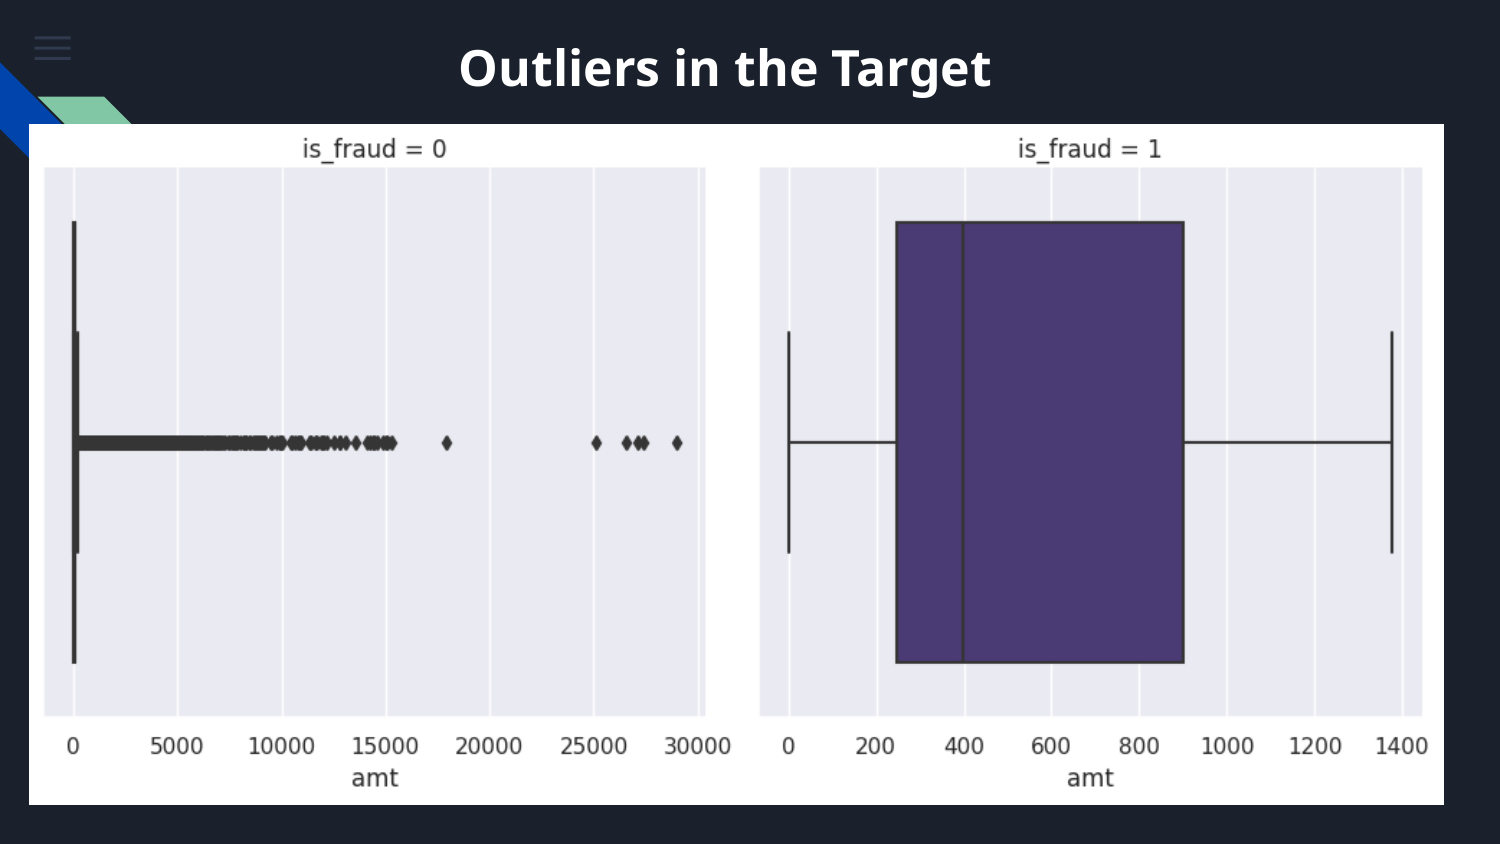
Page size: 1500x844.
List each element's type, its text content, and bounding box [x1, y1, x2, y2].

picture [29, 124, 1444, 806]
title Outliers in the Target [93, 21, 1359, 105]
